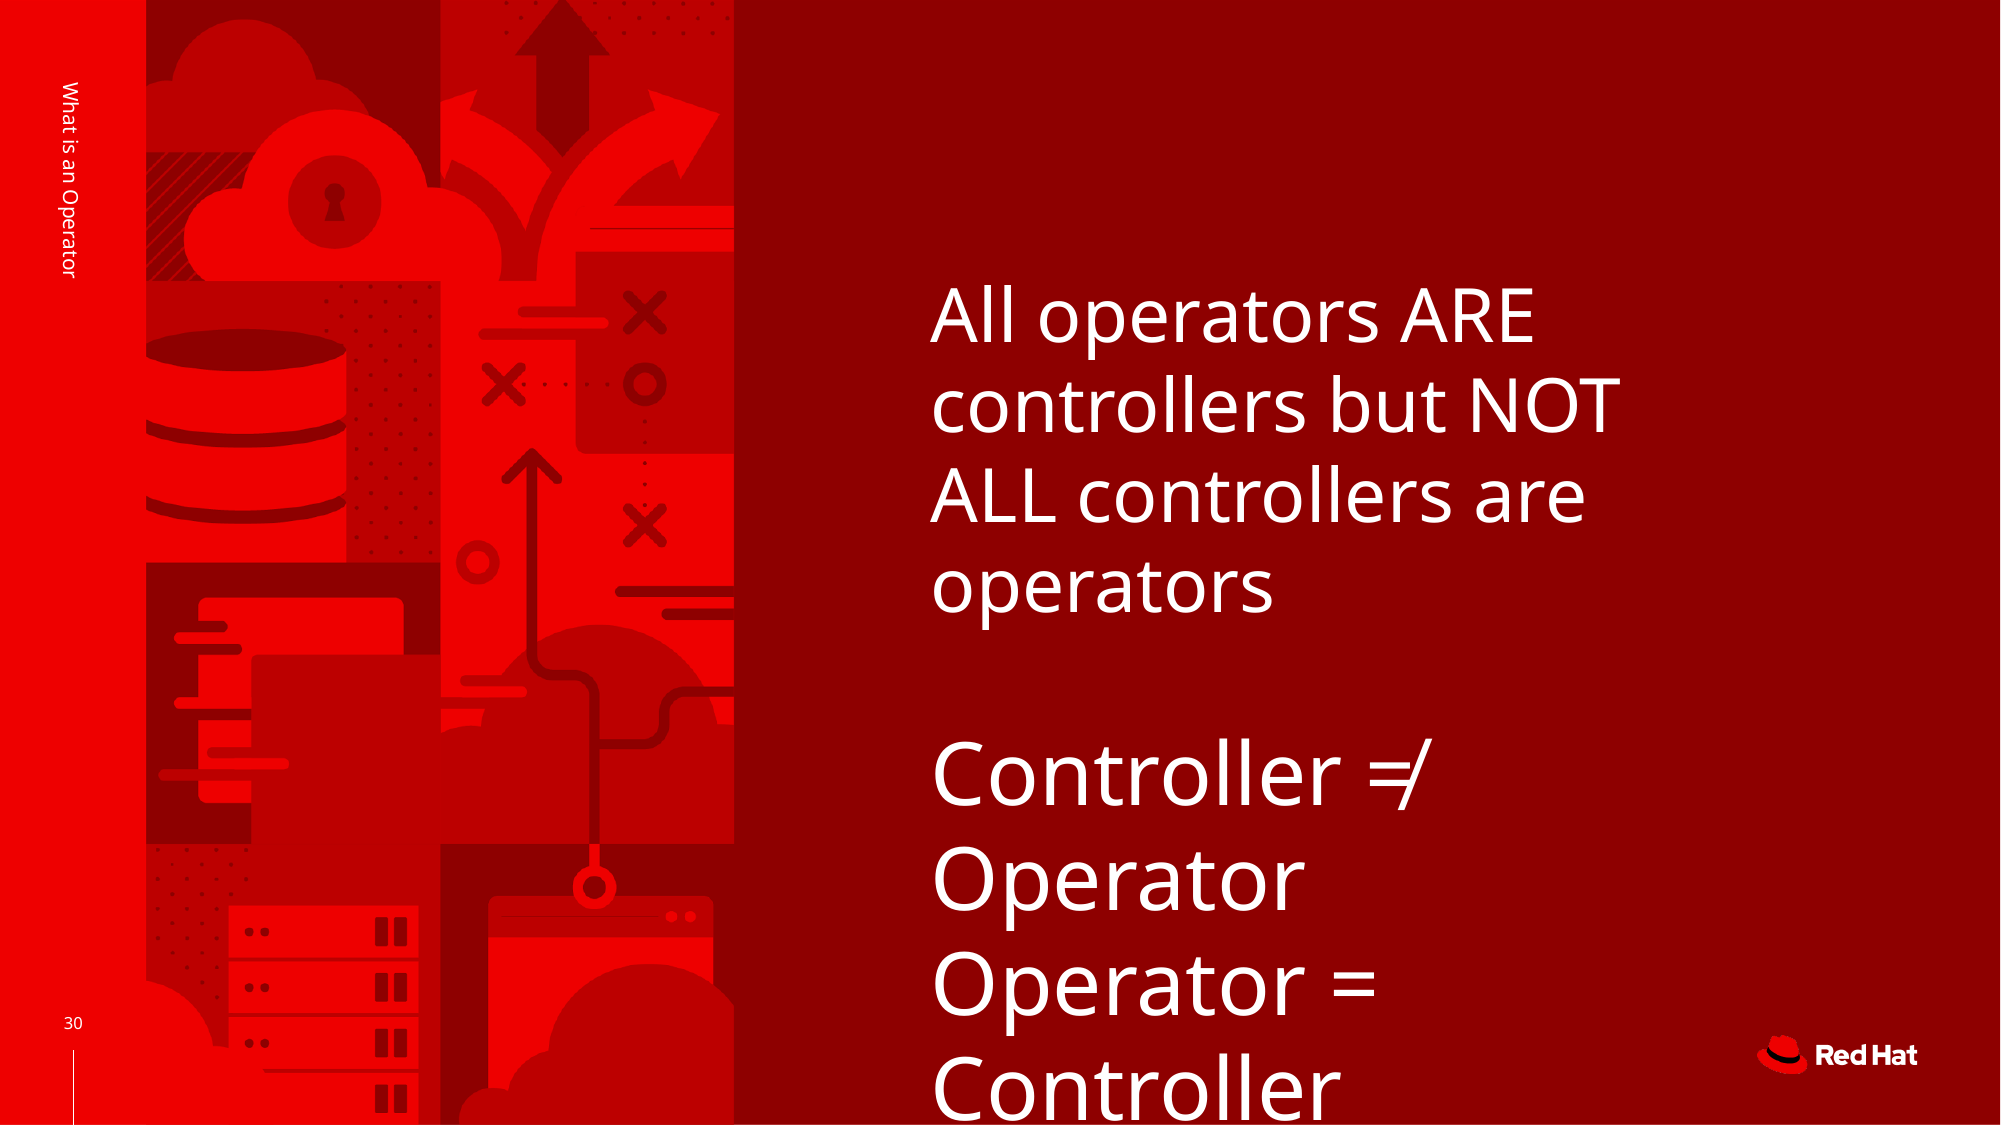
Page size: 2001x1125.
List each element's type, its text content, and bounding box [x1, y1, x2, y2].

slide_number ‹#› [13, 1012, 134, 1036]
title All operators ARE controllers but NOT ALL controllers are operators Controller ≠ Operator Operator = Controller [930, 267, 1758, 905]
picture [0, 0, 2001, 1125]
subtitle What is an Operator [0, 0, 144, 845]
